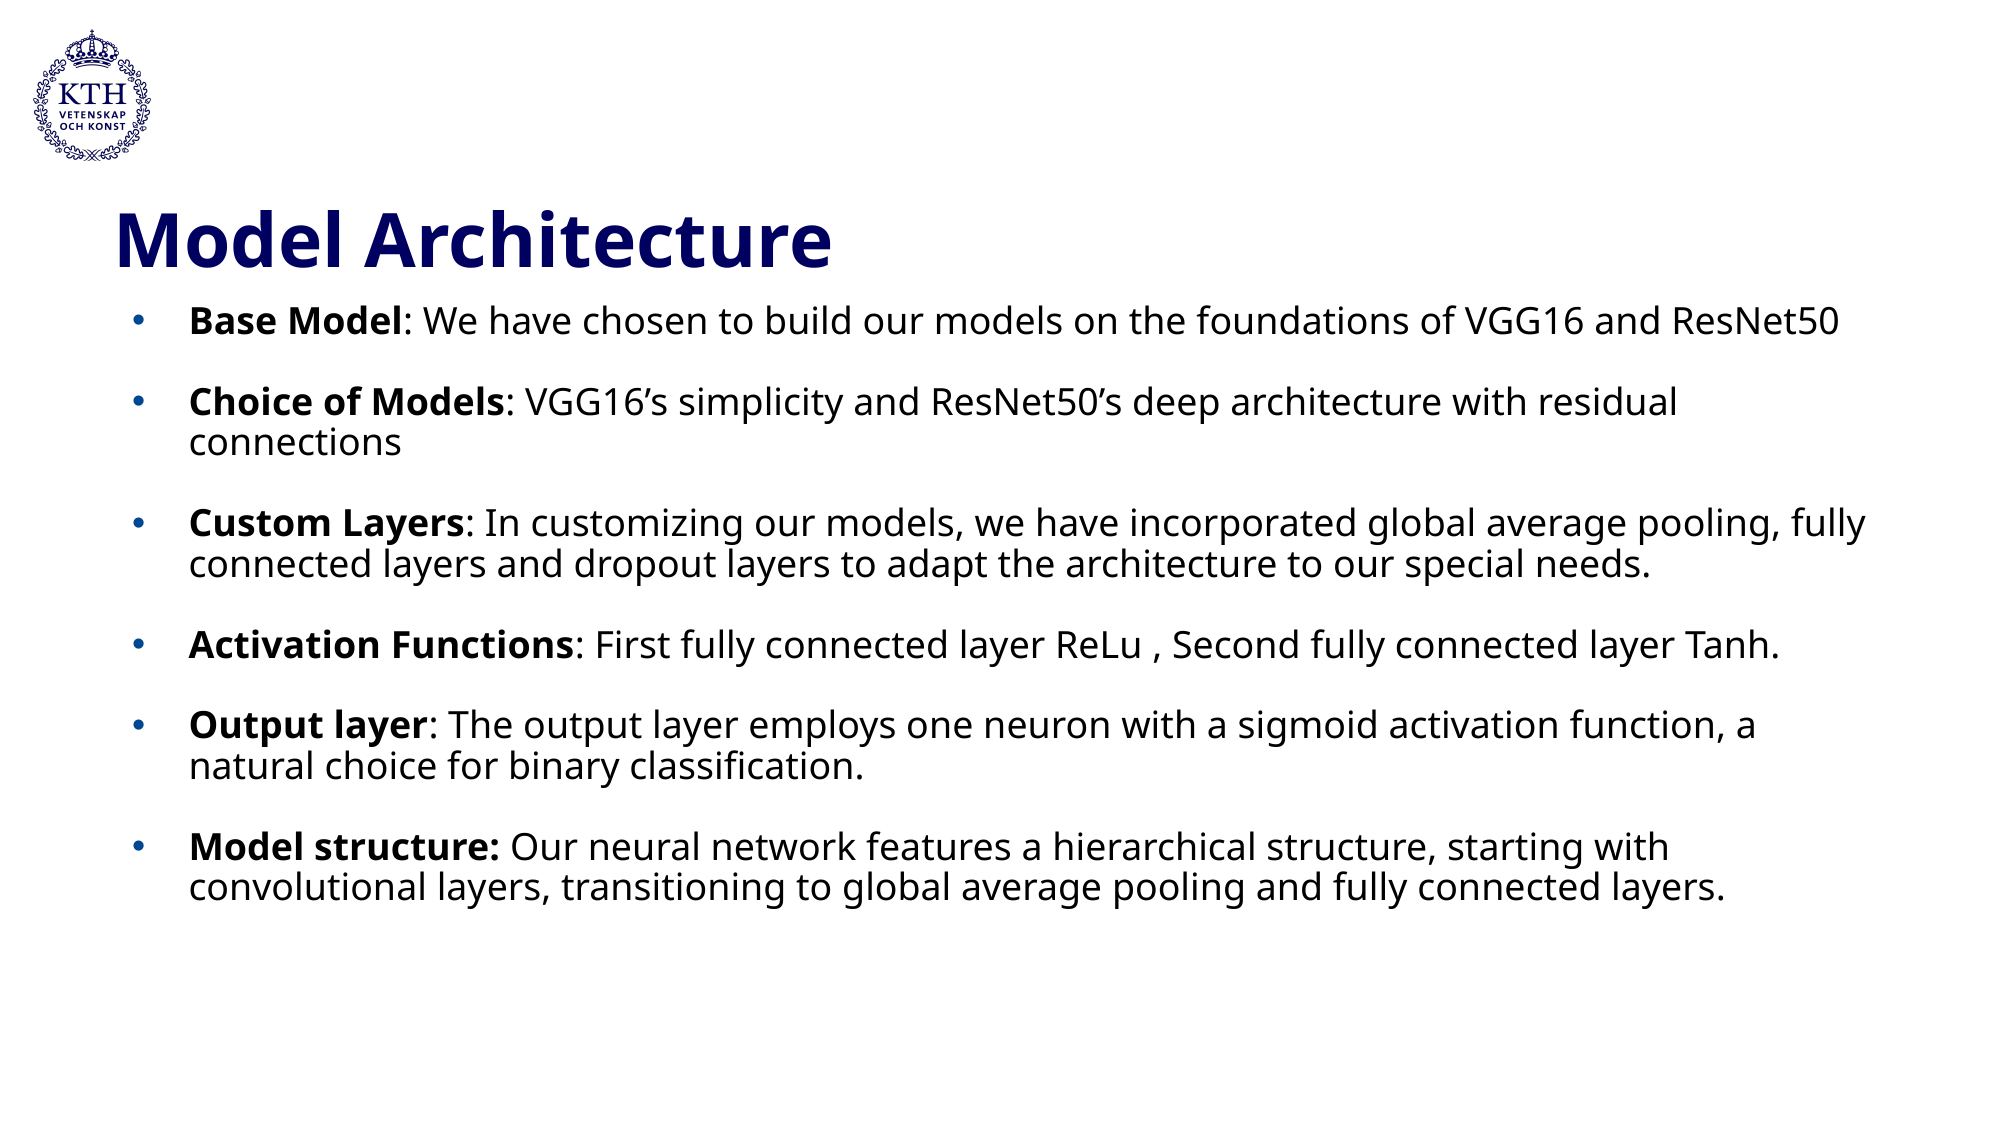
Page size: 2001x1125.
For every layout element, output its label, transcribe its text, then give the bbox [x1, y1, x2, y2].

title Model Architecture [98, 191, 1902, 286]
list Base Model: We have chosen to build our models on the foundations of VGG16 and ResNet50 Choice of Models: VGG16’s simplicity and ResNet50’s deep architecture with residual connections Custom Layers: In customizing our models, we have incorporated global average pooling, fully connected layers and dropout layers to adapt the architecture to our special needs. Activation Functions: First fully connected layer ReLu , Second fully connected layer Tanh. Output layer: The output layer employs one neuron with a sigmoid activation function, a natural choice for binary classification. Model structure: Our neural network features a hierarchical structure, starting with convolutional layers, transitioning to global average pooling and fully connected layers. [98, 294, 1902, 1038]
picture [33, 29, 151, 161]
